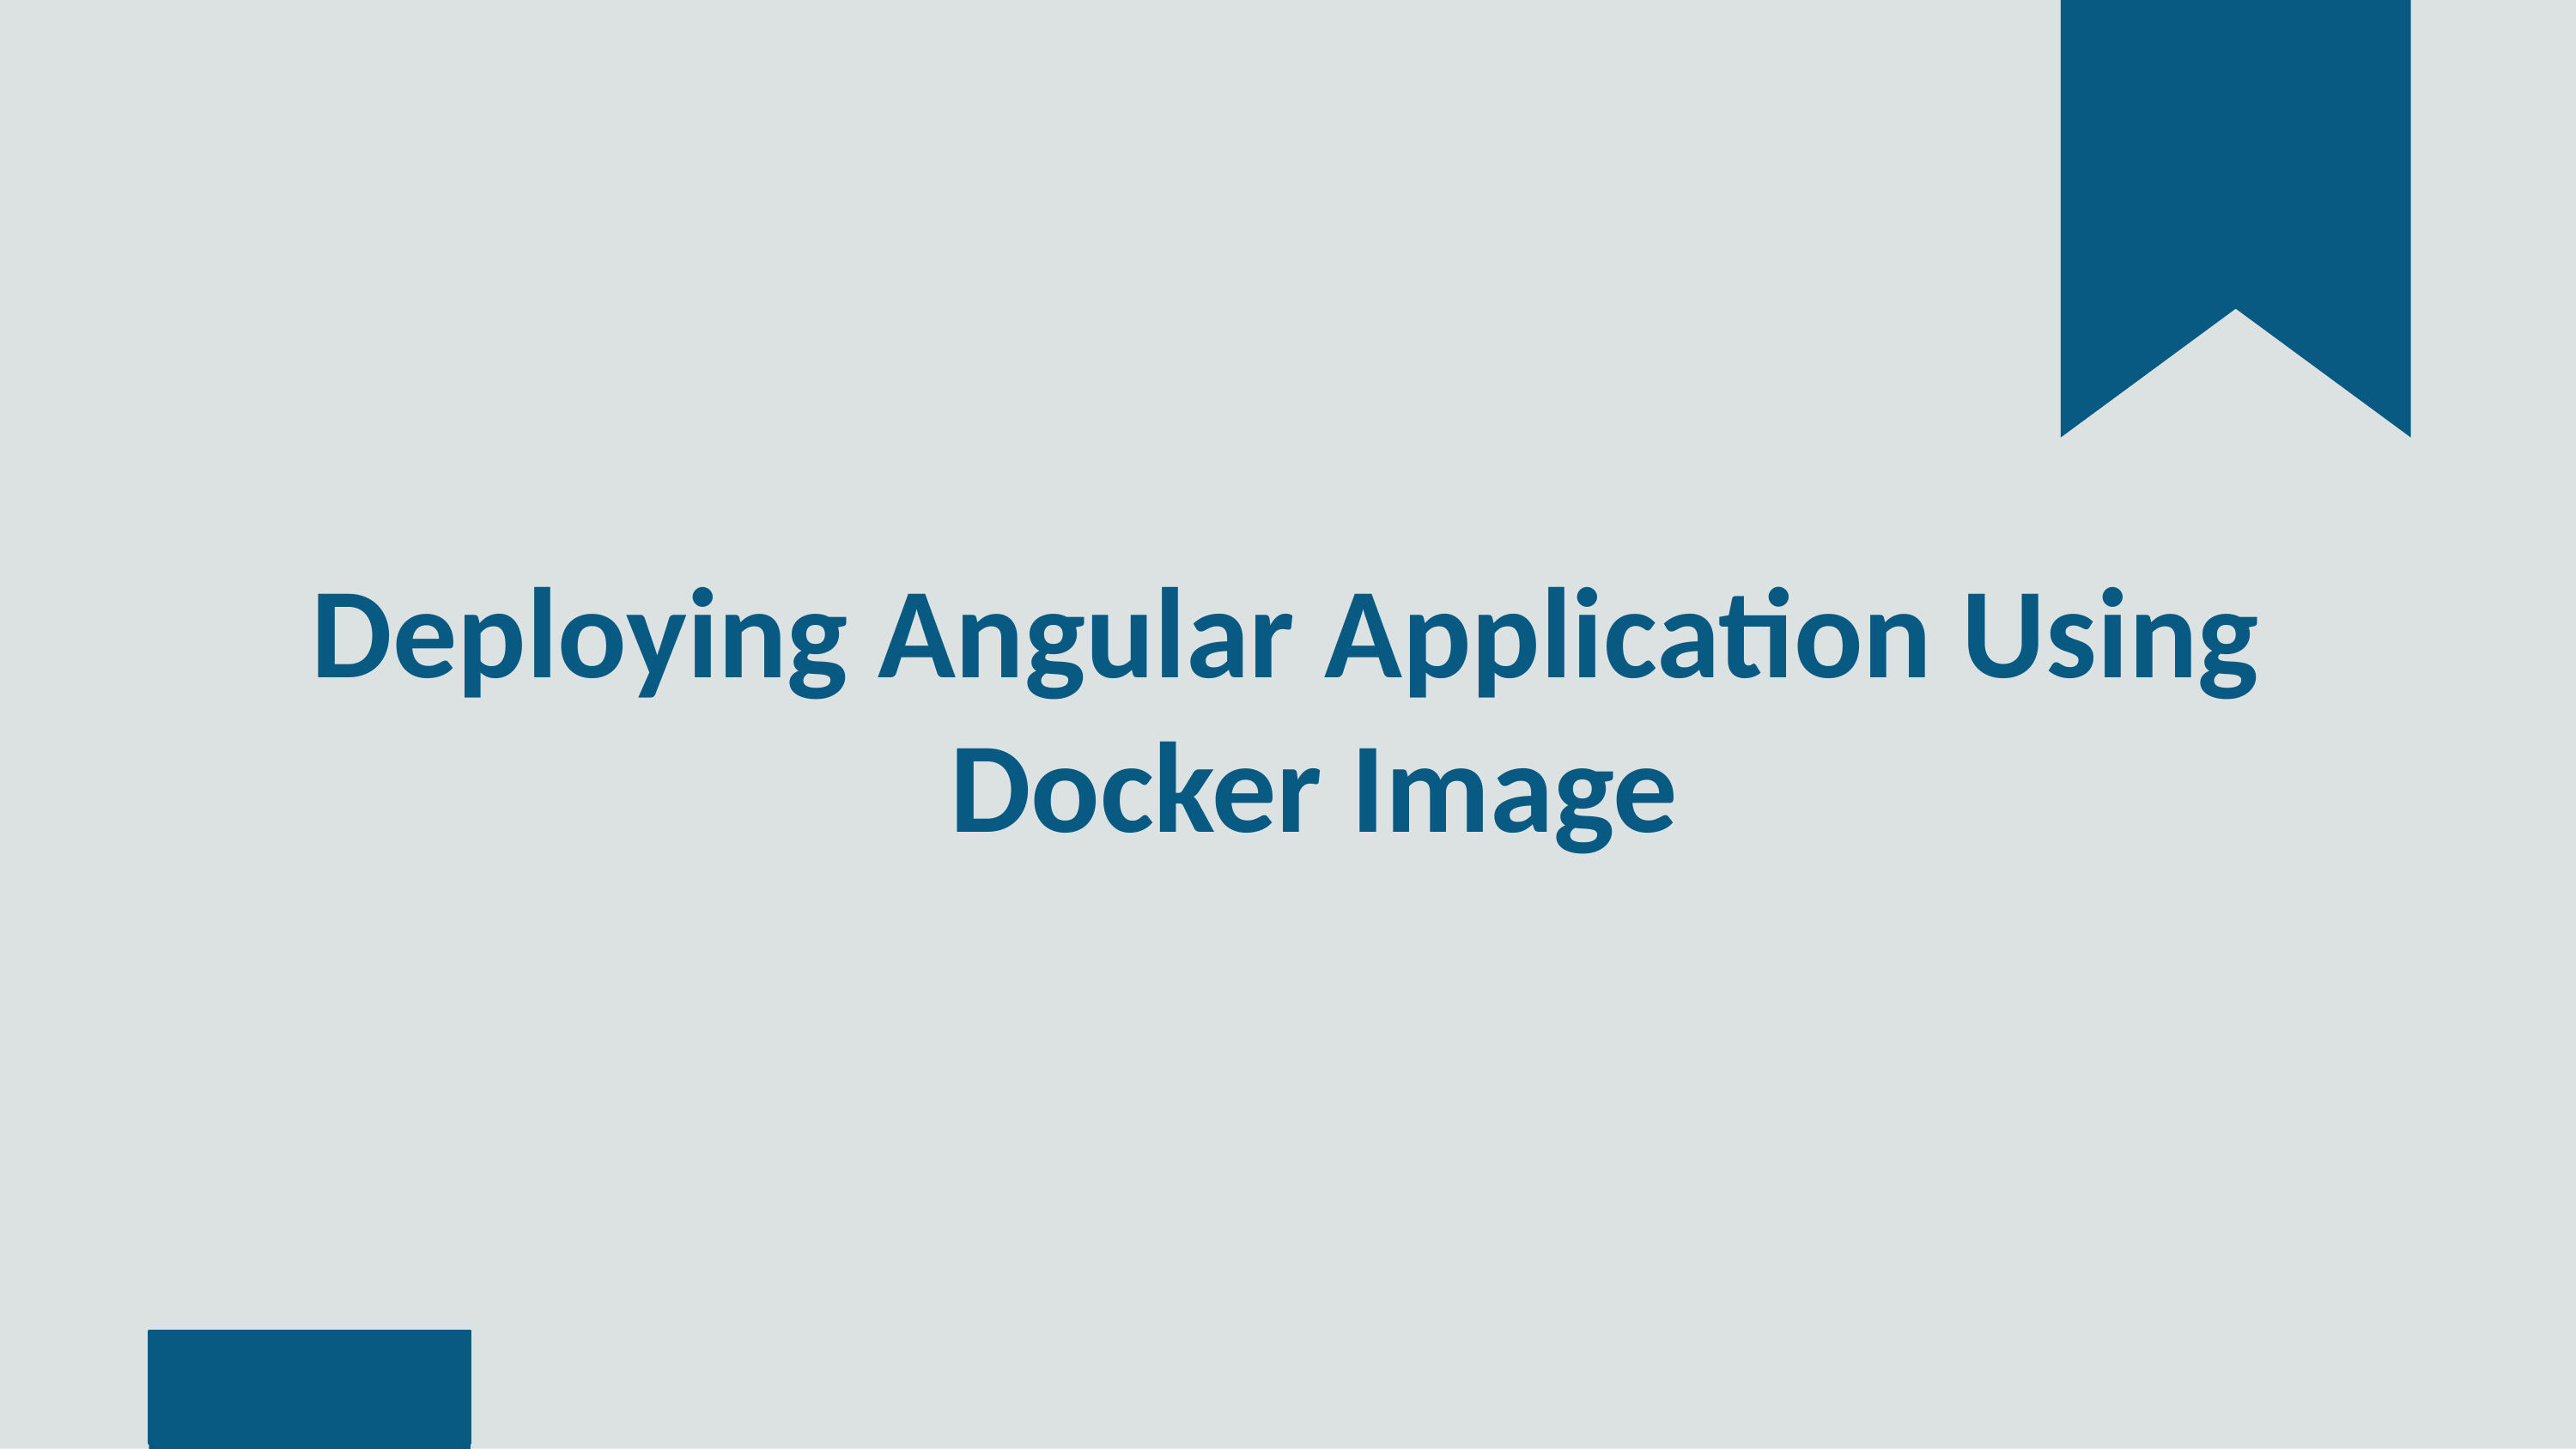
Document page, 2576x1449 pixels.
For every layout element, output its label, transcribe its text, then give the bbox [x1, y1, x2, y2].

title Deploying Angular Application Using Docker Image [309, 547, 2267, 858]
